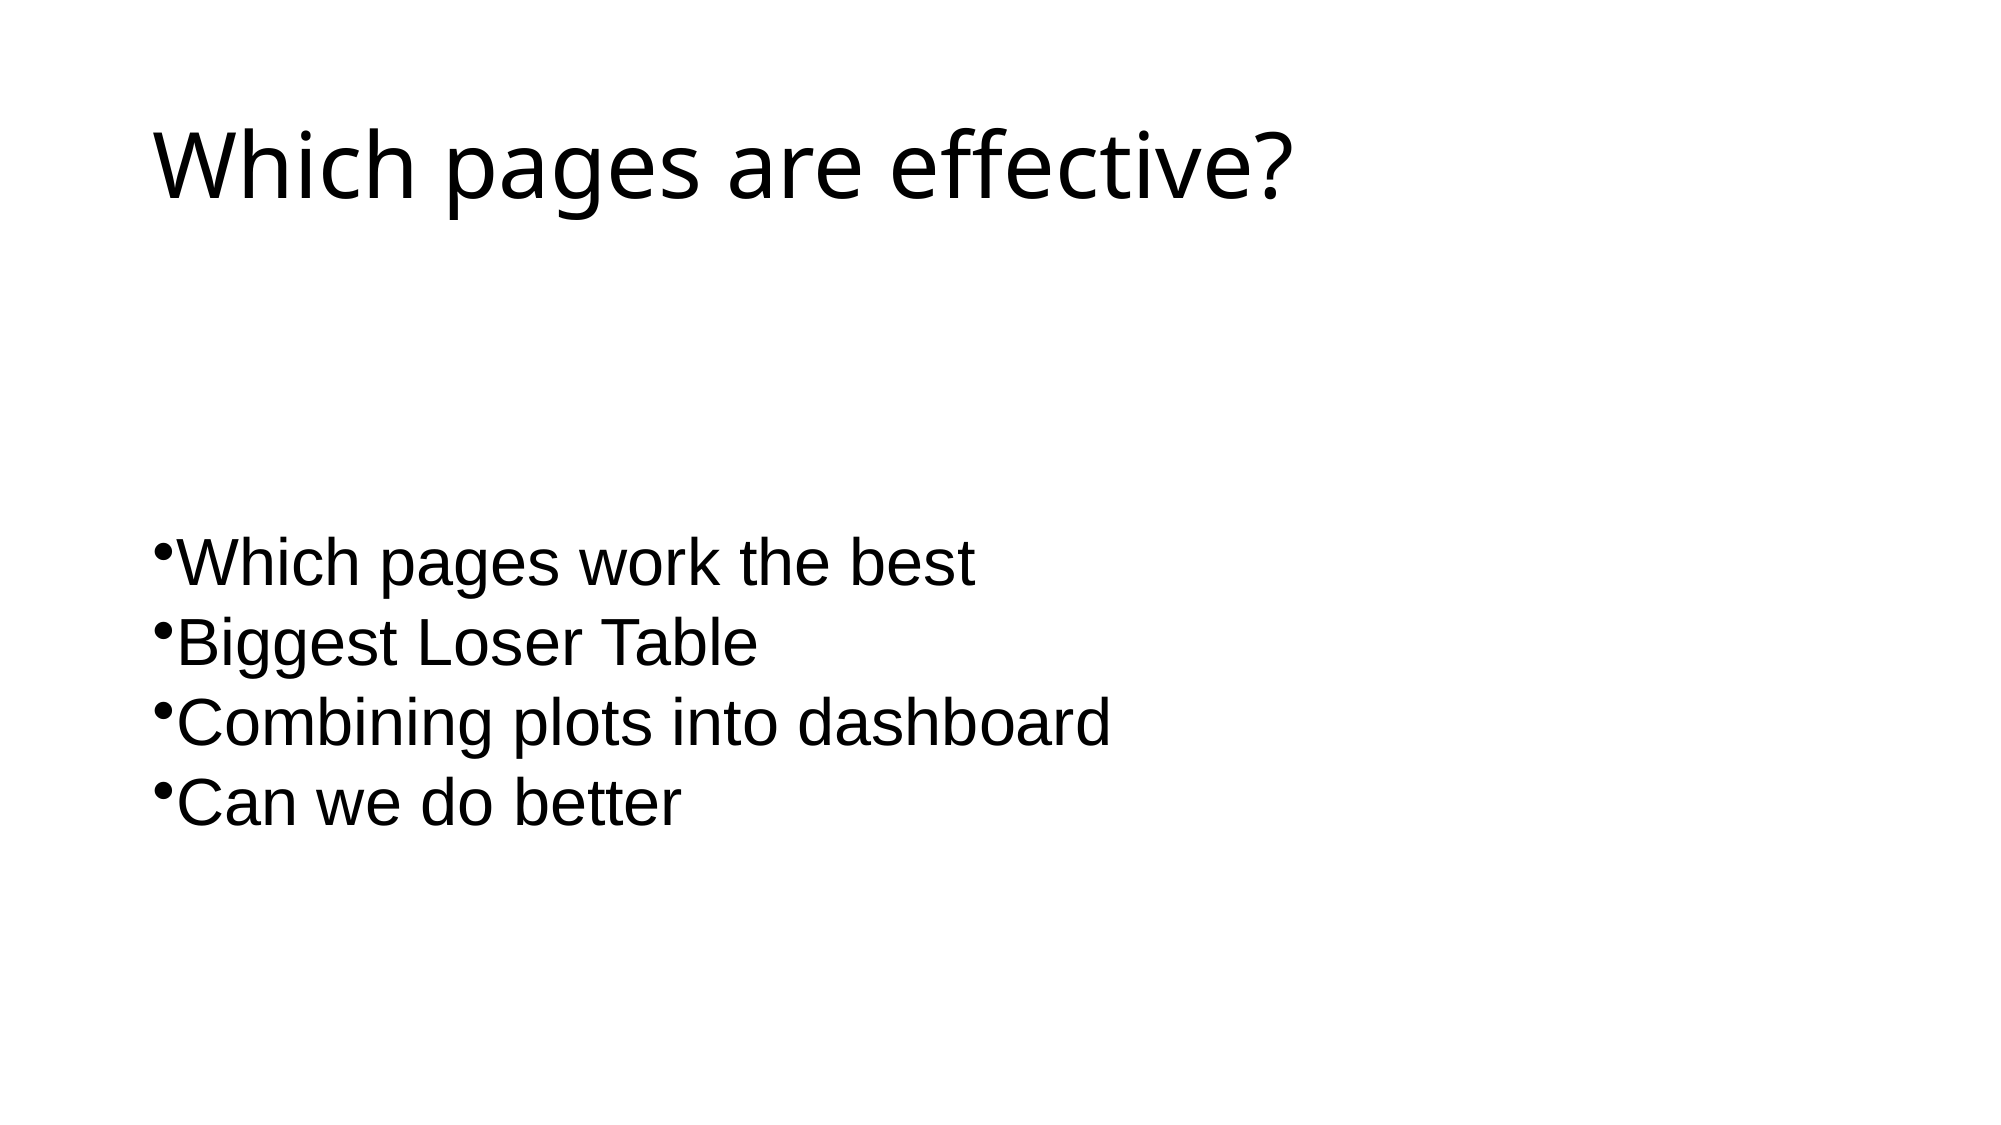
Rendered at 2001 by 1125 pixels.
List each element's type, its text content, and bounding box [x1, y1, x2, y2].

title Which pages are effective? [137, 59, 1863, 278]
list Which pages work the best Biggest Loser Table Combining plots into dashboard Can we do better [137, 330, 1320, 983]
